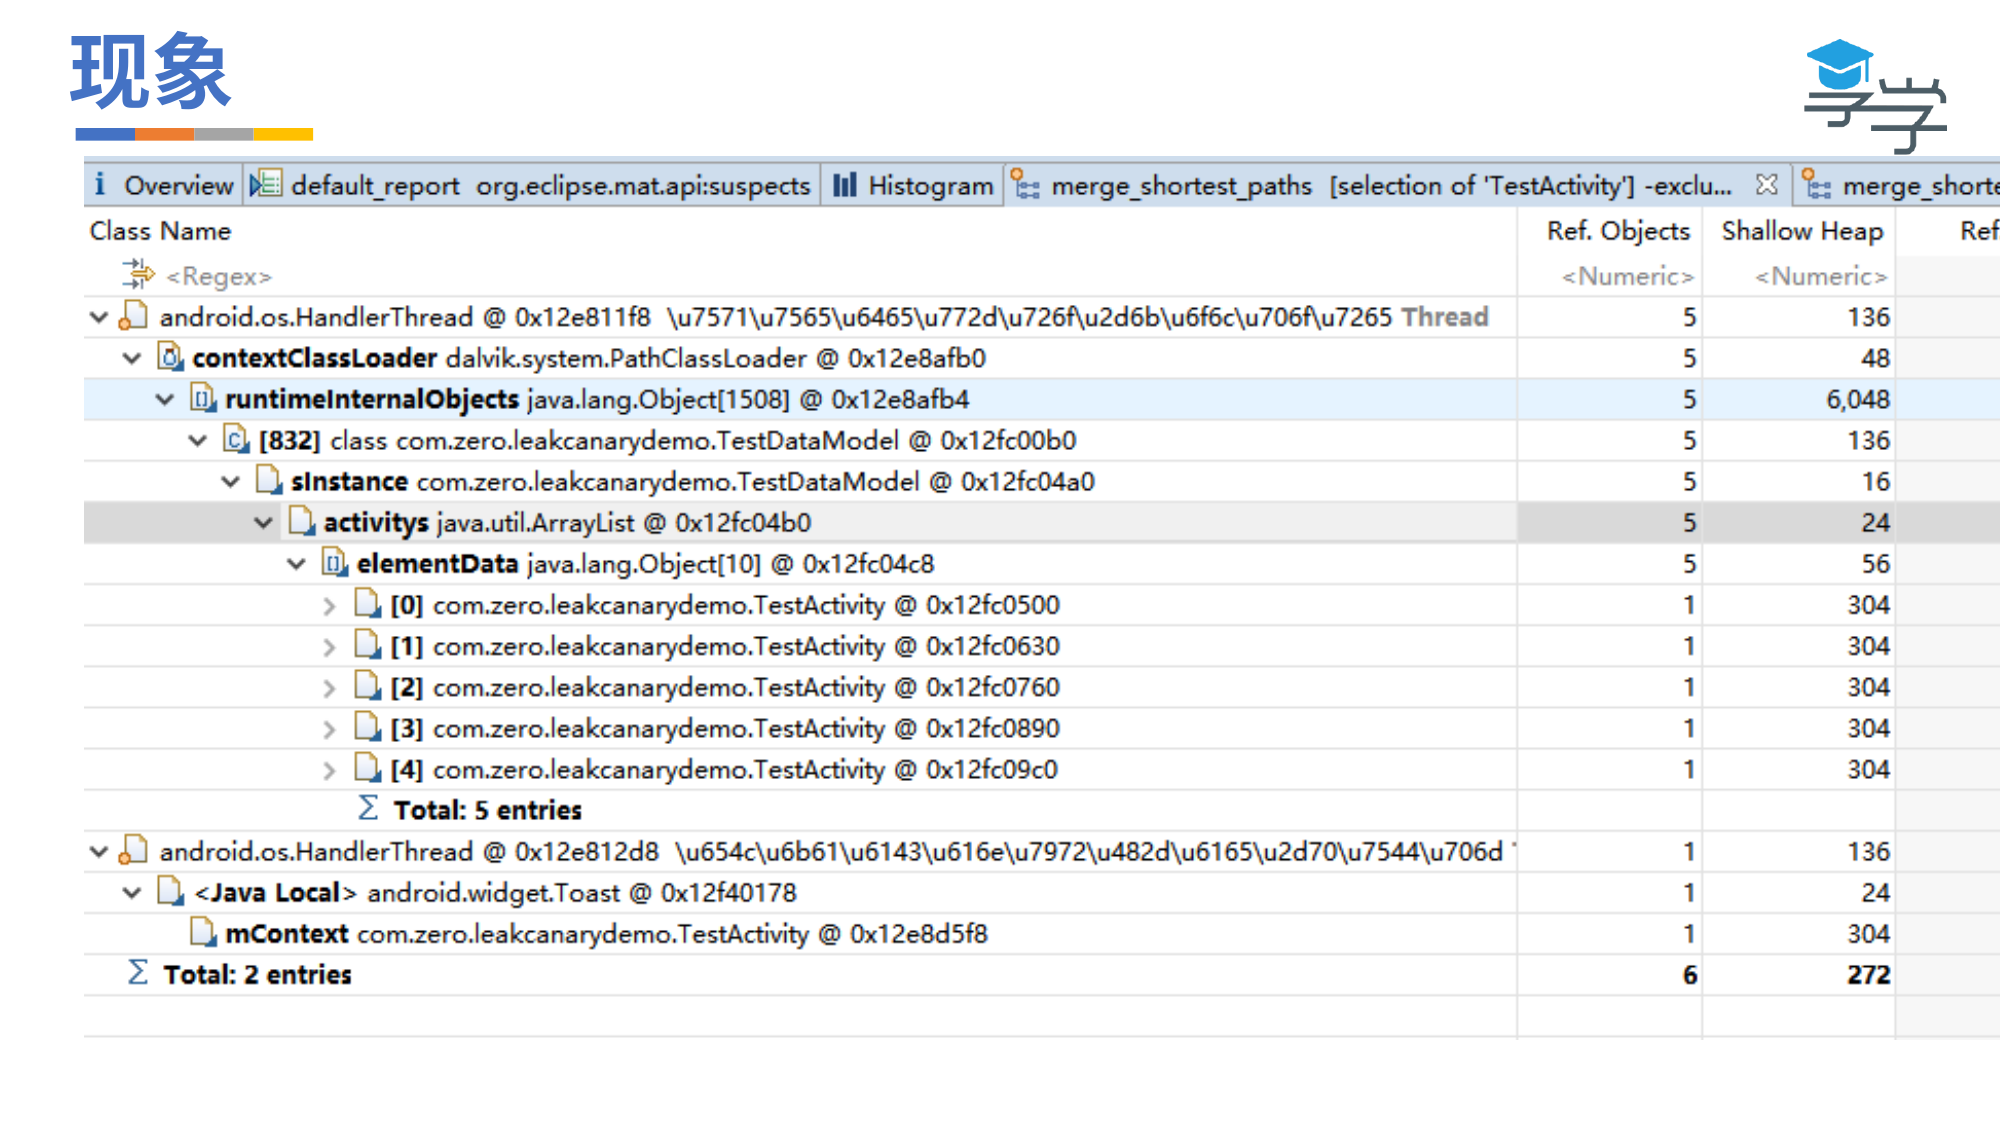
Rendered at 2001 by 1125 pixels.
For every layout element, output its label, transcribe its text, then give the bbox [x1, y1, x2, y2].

title 现象 [53, 20, 1779, 129]
picture [84, 20, 2000, 1040]
